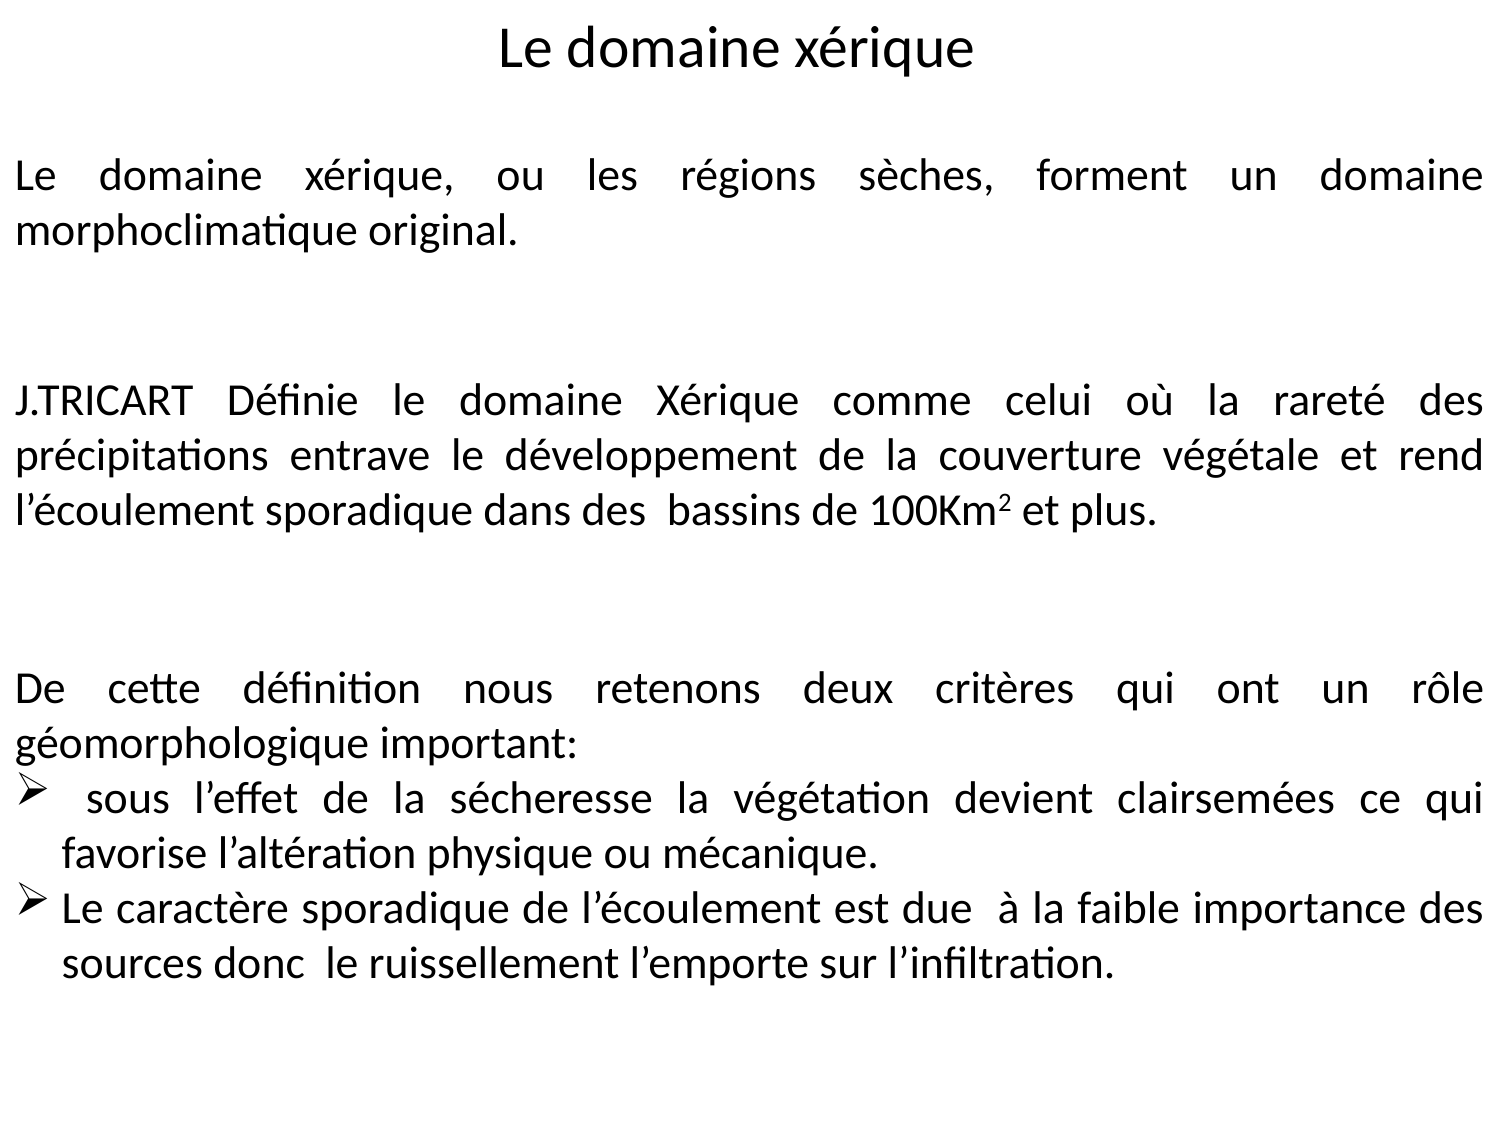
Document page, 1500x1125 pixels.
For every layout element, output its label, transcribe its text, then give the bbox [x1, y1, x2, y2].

text_box Le domaine xérique, ou les régions sèches, forment un domaine morphoclimatique original. [0, 137, 1500, 263]
title Le domaine xérique [62, 0, 1413, 88]
text_box De cette définition nous retenons deux critères qui ont un rôle géomorphologique important: sous l’effet de la sécheresse la végétation devient clairsemées ce qui favorise l’altération physique ou mécanique. Le caractère sporadique de l’écoulement est due à la faible importance des sources donc le ruissellement l’emporte sur l’infiltration. [0, 649, 1500, 995]
text_box J.TRICART Définie le domaine Xérique comme celui où la rareté des précipitations entrave le développement de la couverture végétale et rend l’écoulement sporadique dans des bassins de 100Km2 et plus. [0, 362, 1500, 543]
